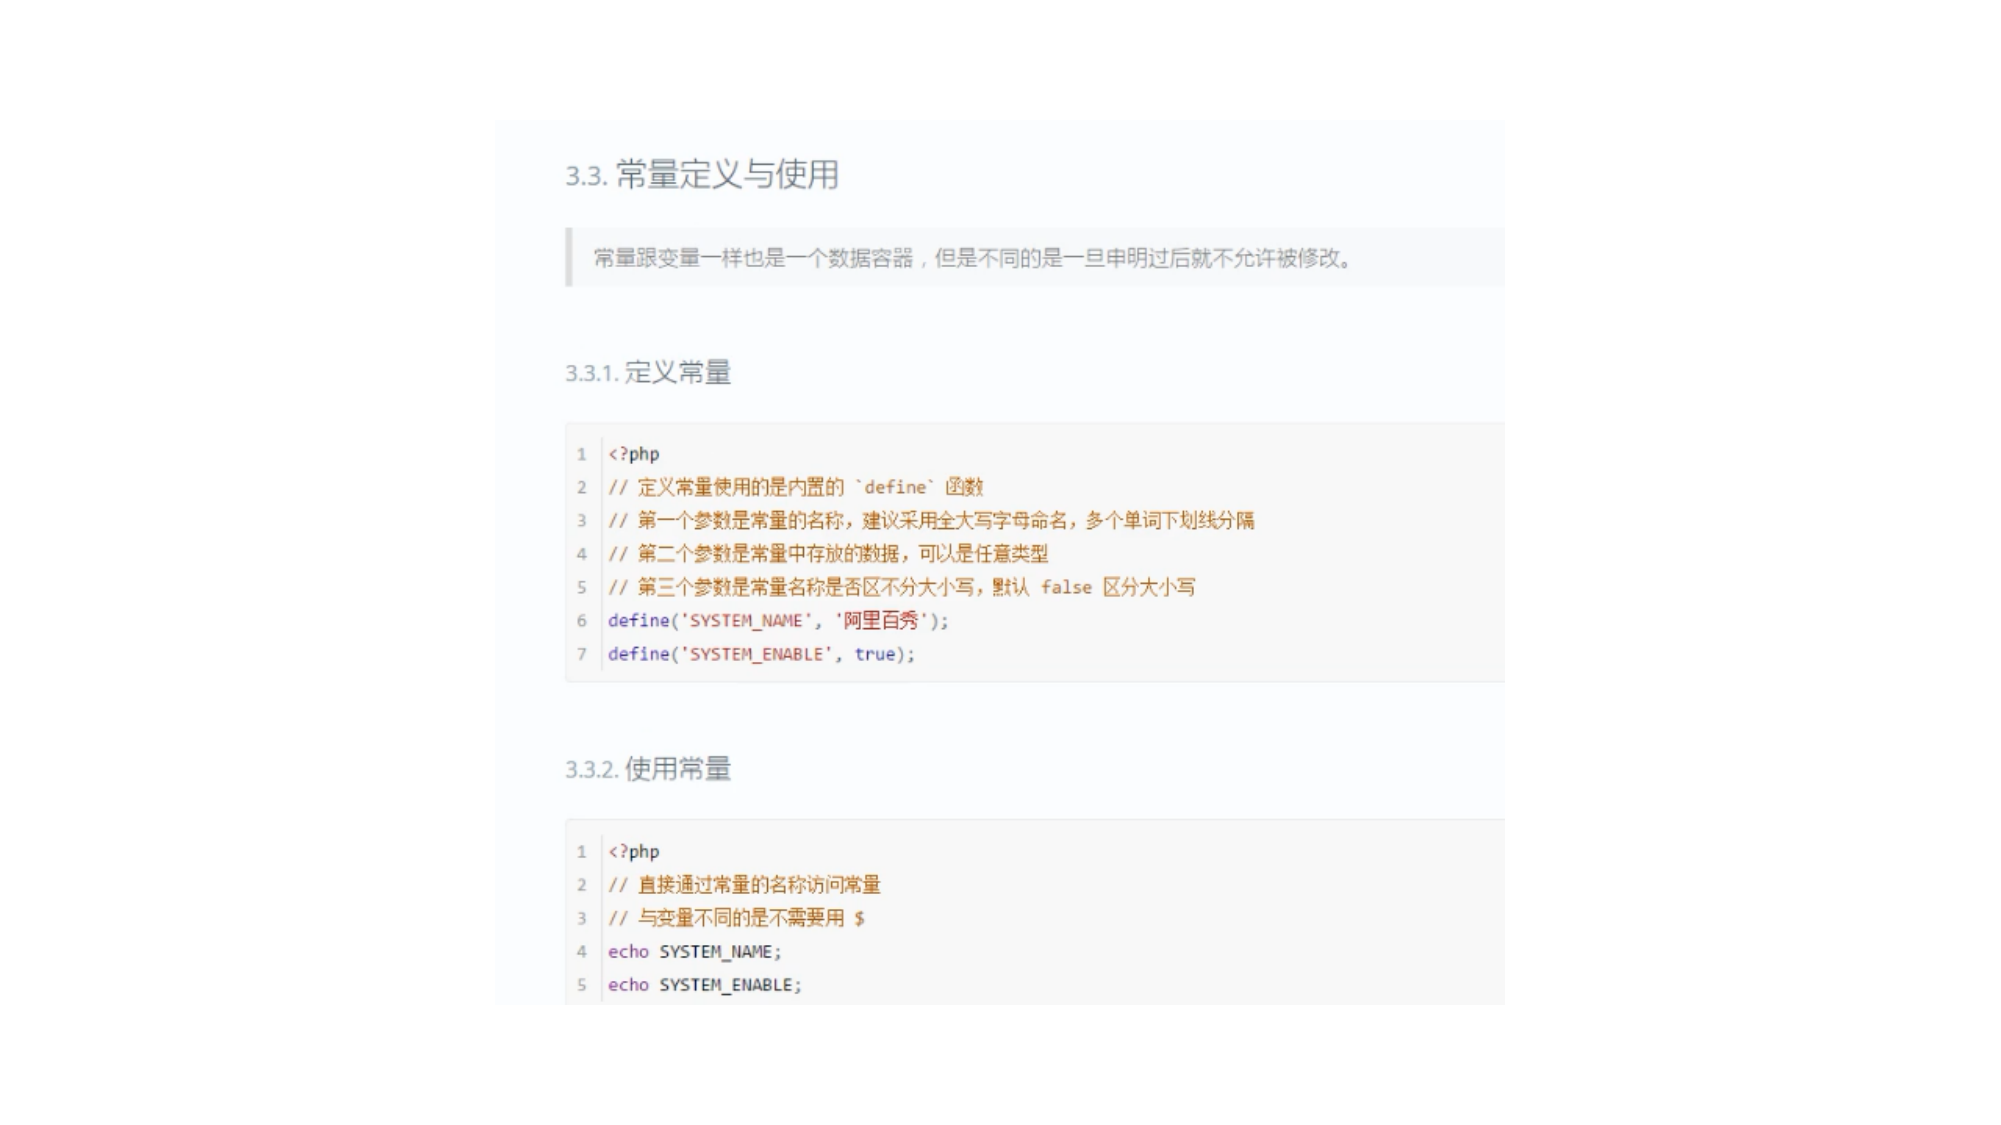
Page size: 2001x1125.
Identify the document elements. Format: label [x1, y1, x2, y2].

picture [495, 120, 1505, 1005]
